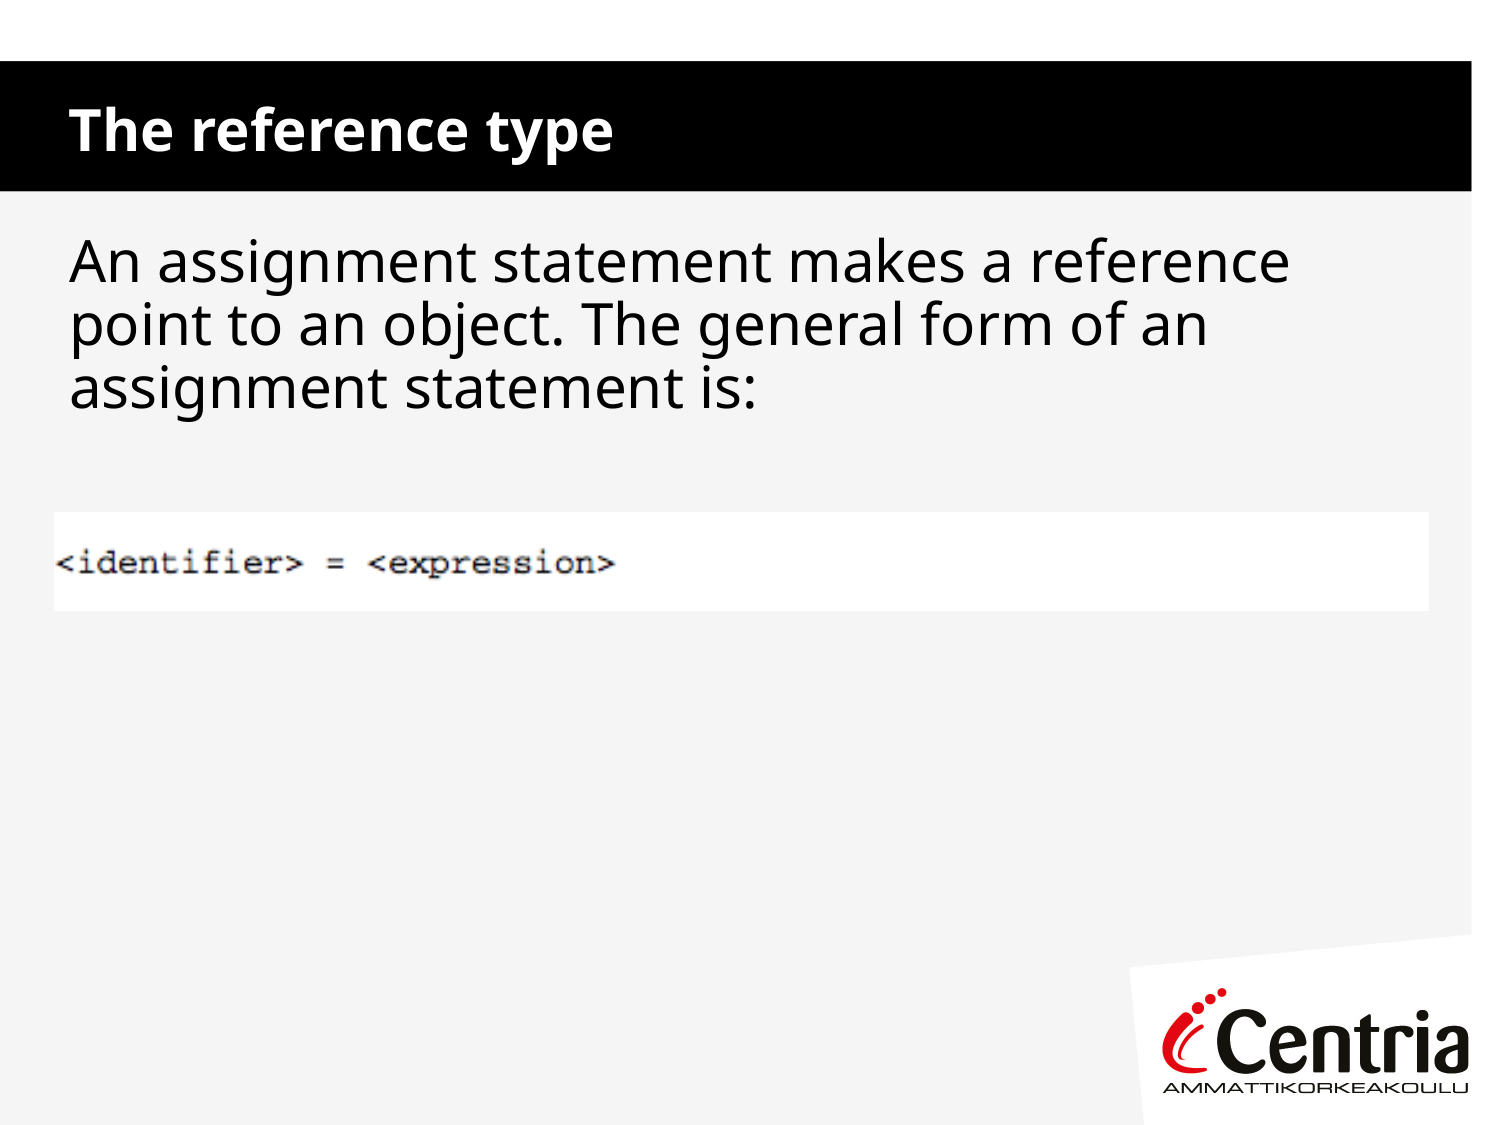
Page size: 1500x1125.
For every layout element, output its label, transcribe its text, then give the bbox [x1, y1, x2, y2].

picture [0, 0, 1500, 1125]
list An assignment statement makes a reference point to an object. The general form of an assignment statement is: [54, 224, 1410, 512]
list An assignment statement makes a reference point to an object. The general form of an assignment statement is: [54, 611, 1410, 1067]
text_box The reference type [54, 65, 1462, 172]
